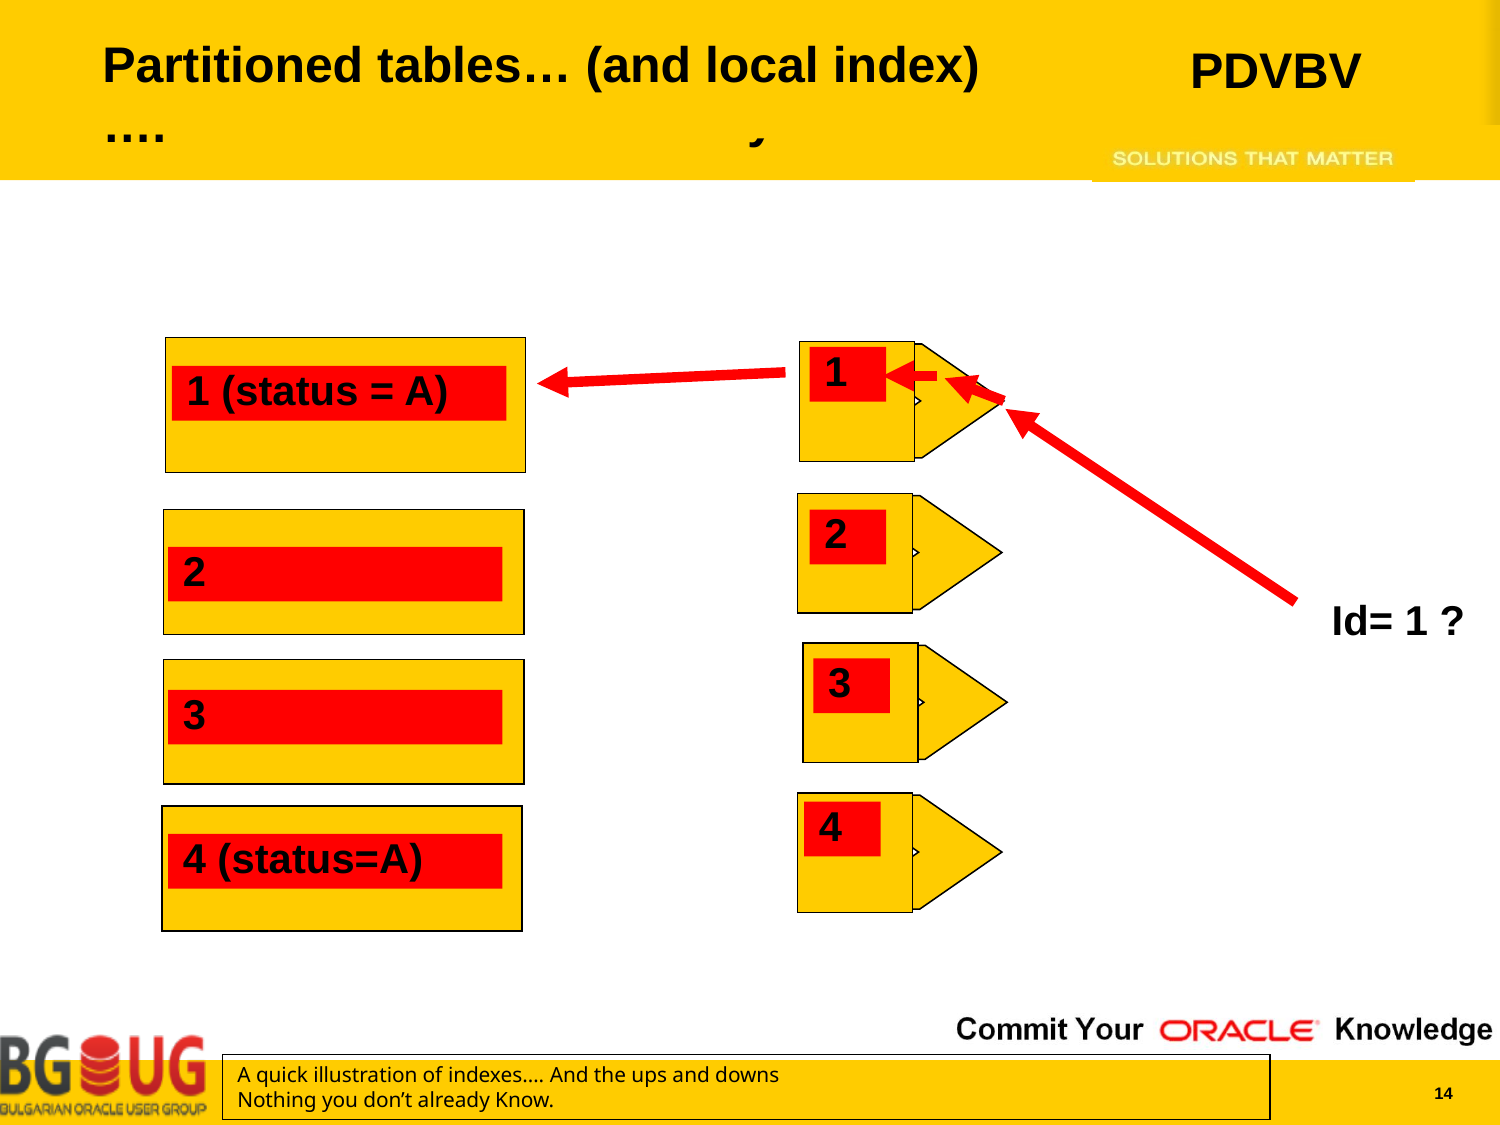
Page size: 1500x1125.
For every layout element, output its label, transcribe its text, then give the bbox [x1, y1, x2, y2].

slide_number 14 [1409, 1074, 1468, 1100]
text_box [536, 372, 786, 384]
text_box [799, 341, 1005, 462]
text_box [802, 642, 1008, 763]
text_box 1 (status = A) [171, 365, 507, 421]
text_box A quick illustration of indexes…. And the ups and downs Nothing you don’t already Know. [222, 1054, 1271, 1120]
title Partitioned tables… (and local index) …. [86, 45, 1063, 139]
text_box 2 [168, 546, 503, 602]
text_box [1005, 408, 1296, 603]
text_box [944, 378, 1005, 402]
text_box [165, 337, 526, 473]
text_box [161, 806, 523, 932]
text_box 4 (status=A) [168, 833, 503, 889]
picture [0, 1034, 207, 1121]
text_box [163, 509, 524, 635]
text_box Id= 1 ? [1316, 596, 1482, 651]
text_box 3 [168, 689, 503, 745]
picture [1160, 0, 1500, 125]
picture [1092, 137, 1415, 182]
picture [952, 1011, 1500, 1050]
text_box [163, 659, 524, 785]
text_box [797, 493, 1003, 614]
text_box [797, 792, 1003, 913]
